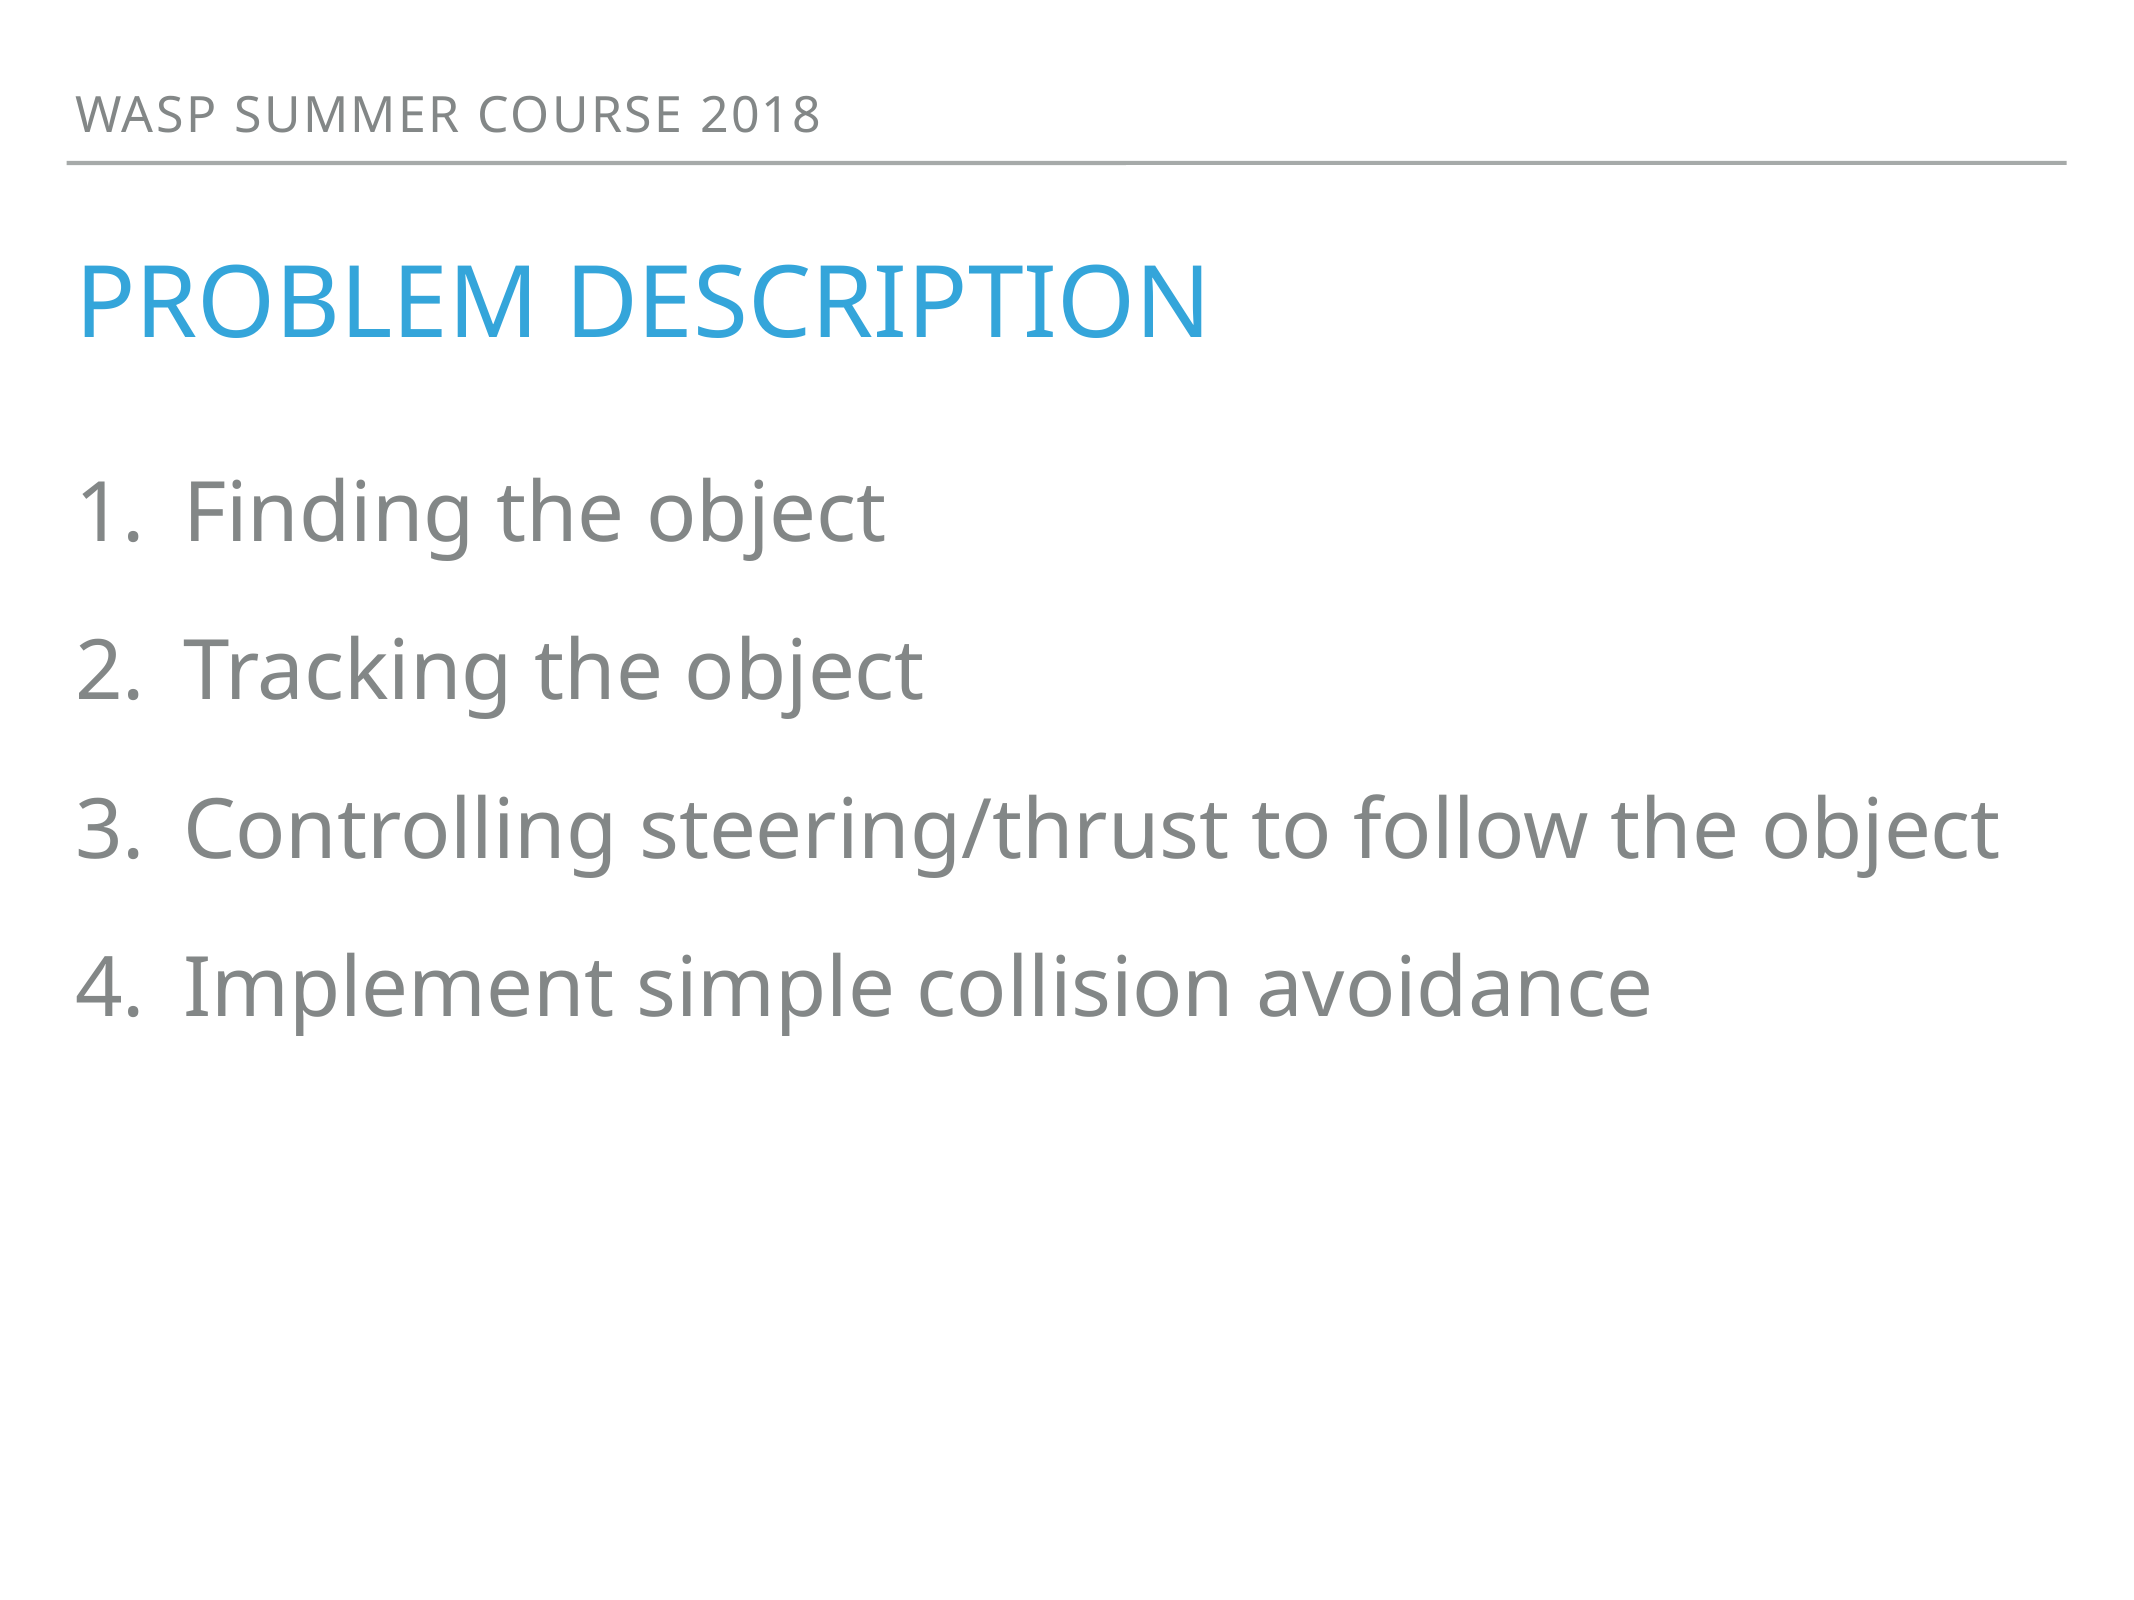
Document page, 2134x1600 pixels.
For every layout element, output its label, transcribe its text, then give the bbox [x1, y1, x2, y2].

list WASP SUMMER COURSE 2018 [66, 74, 1901, 151]
list Finding the object Tracking the object Controlling steering/thrust to follow the object Implement simple collision avoidance [66, 449, 2068, 1453]
title problem description [66, 251, 2068, 372]
